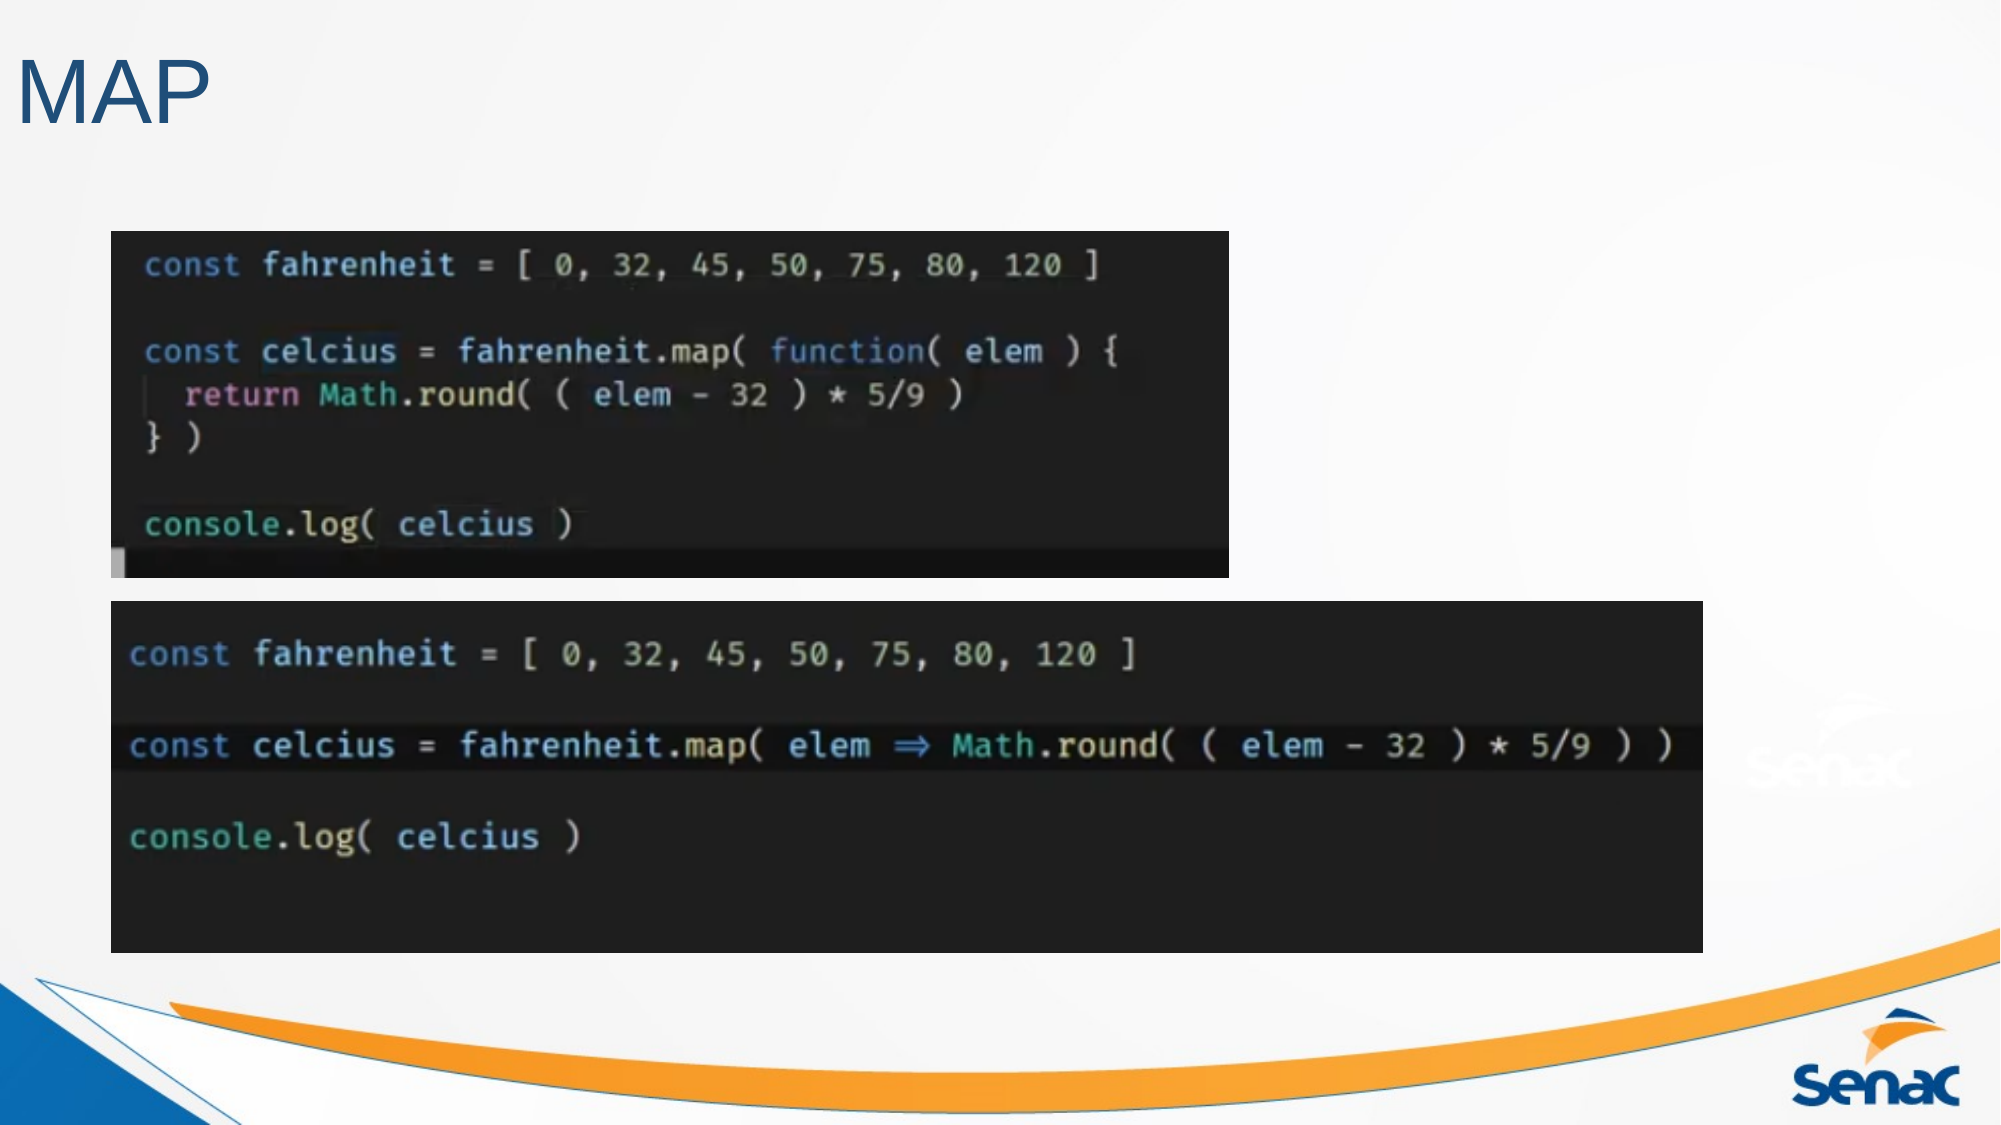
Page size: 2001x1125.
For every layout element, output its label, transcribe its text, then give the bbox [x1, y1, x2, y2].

picture [0, 0, 2001, 1125]
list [110, 231, 1229, 578]
title MAP [0, 25, 2000, 162]
